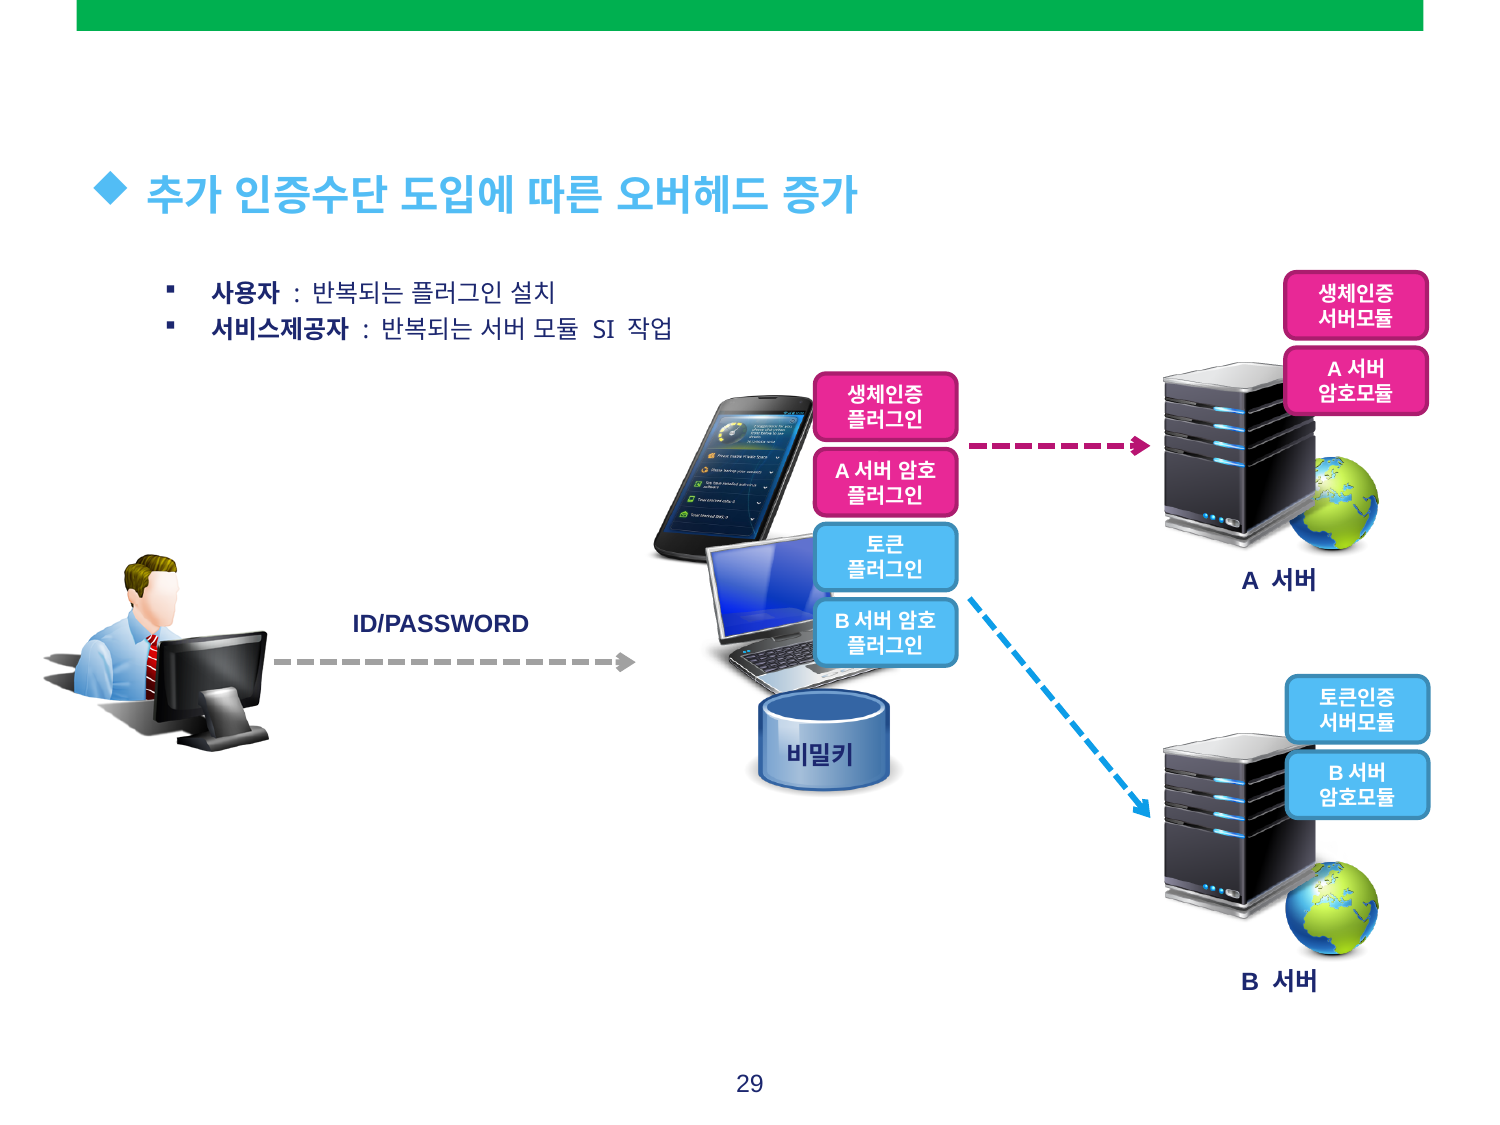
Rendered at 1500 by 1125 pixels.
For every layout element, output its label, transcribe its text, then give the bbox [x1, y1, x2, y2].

text_box 생체인증 플러그인 [812, 371, 959, 443]
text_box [969, 597, 1151, 819]
text_box A 서버 [1226, 561, 1333, 602]
picture [644, 395, 901, 707]
picture [1145, 346, 1384, 557]
picture [42, 524, 270, 752]
slide_number 29 [581, 1052, 919, 1113]
text_box 생체인증 서버모듈 [1283, 269, 1430, 341]
text_box 토큰 플러그인 [905, 521, 959, 593]
text_box B 서버 [1226, 958, 1333, 1003]
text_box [734, 686, 913, 799]
text_box A서버 암호 플러그인 [821, 446, 959, 518]
text_box 토큰인증 서버모듈 [1284, 673, 1431, 745]
text_box ID/PASSWORD [337, 599, 545, 645]
picture [1145, 717, 1384, 962]
text_box B서버 암호 플러그인 [905, 597, 959, 668]
list 추가 인증수단 도입에 따른 오버헤드 증가 사용자 : 반복되는 플러그인 설치 서비스제공자 : 반복되는 서버 모듈 SI 작업 [75, 160, 1425, 1059]
text_box A서버 암호모듈 [1350, 345, 1430, 417]
text_box B서버 암호모듈 [1357, 749, 1431, 821]
